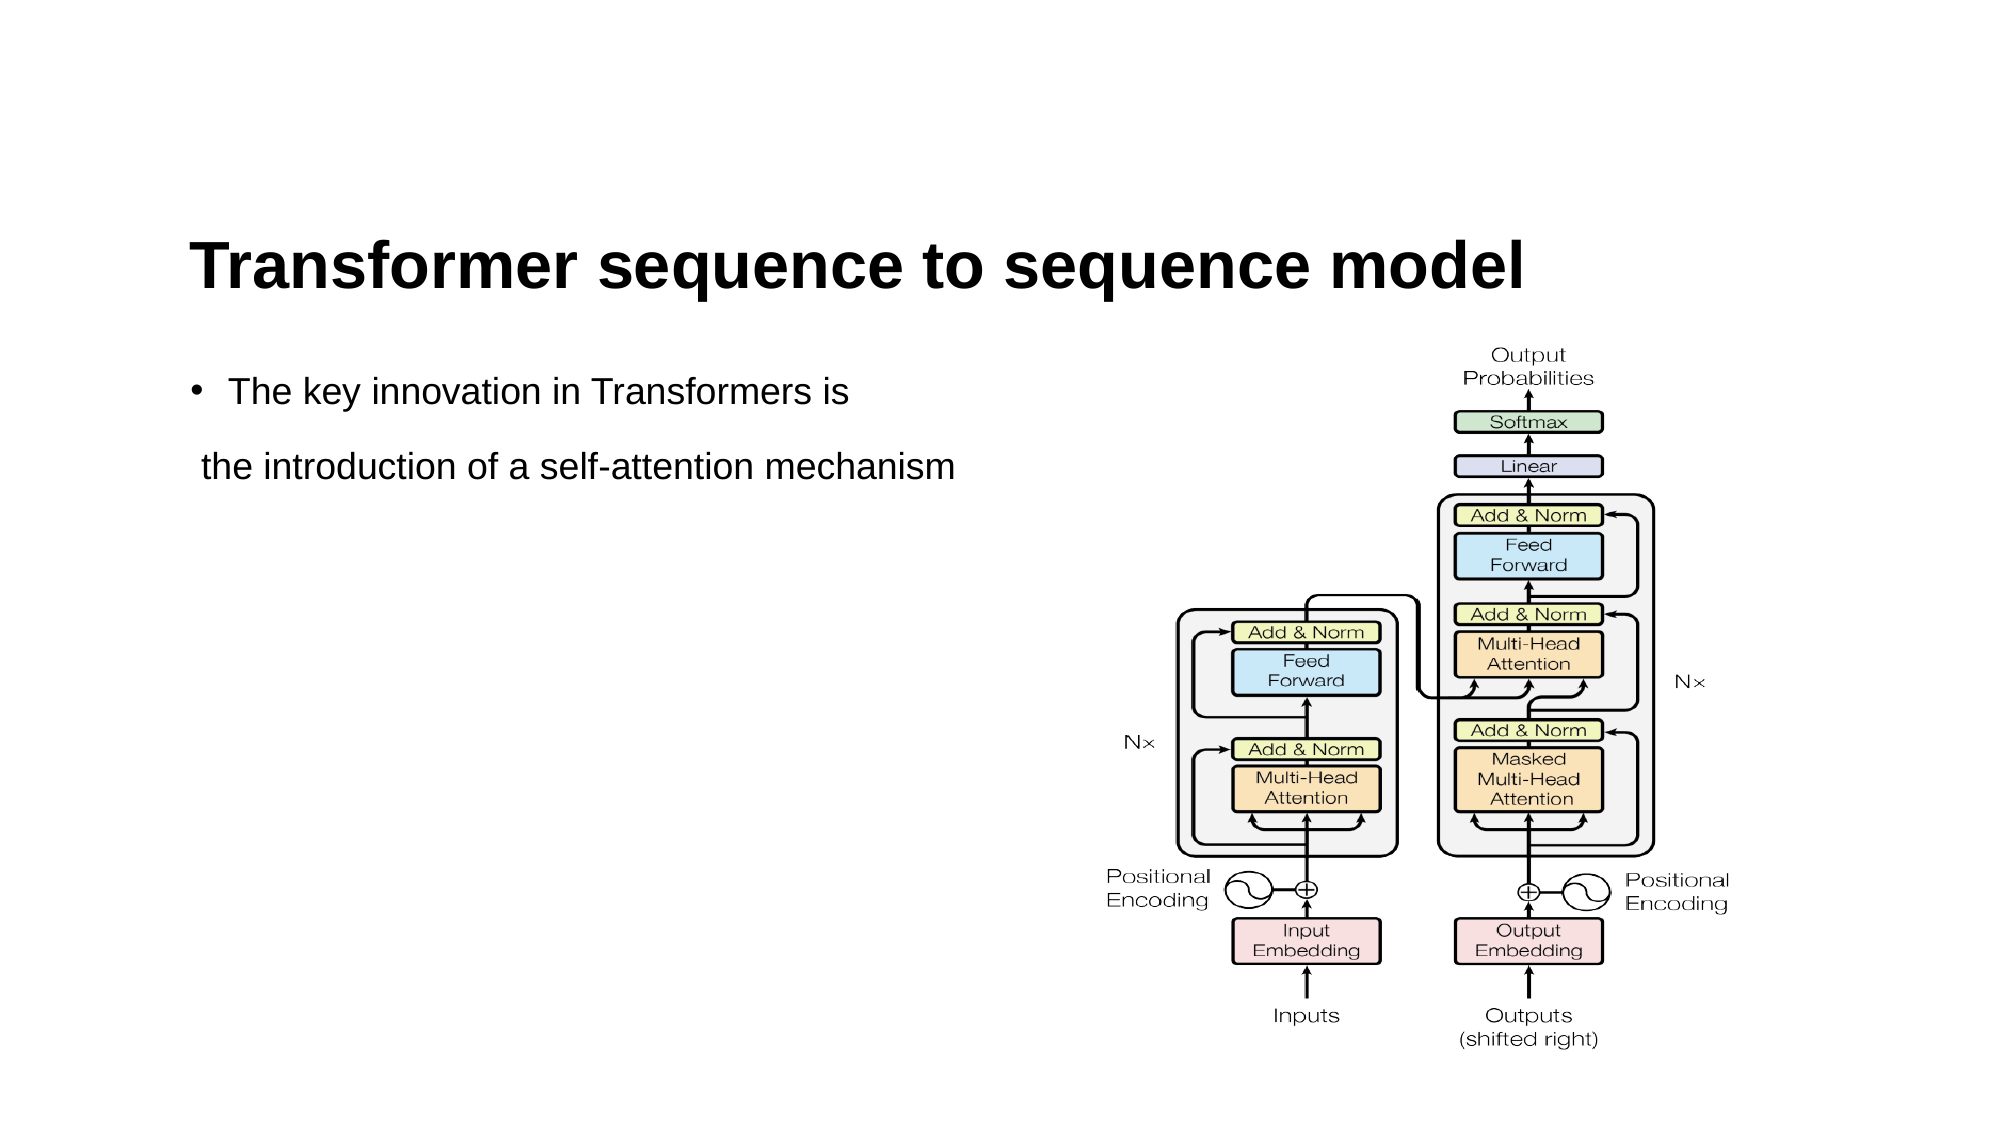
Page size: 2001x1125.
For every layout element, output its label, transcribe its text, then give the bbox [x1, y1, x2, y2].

picture [1064, 320, 1772, 1065]
title Transformer sequence to sequence model [174, 153, 1633, 311]
list The key innovation in Transformers is the introduction of a self-attention mechanism [175, 351, 1059, 955]
